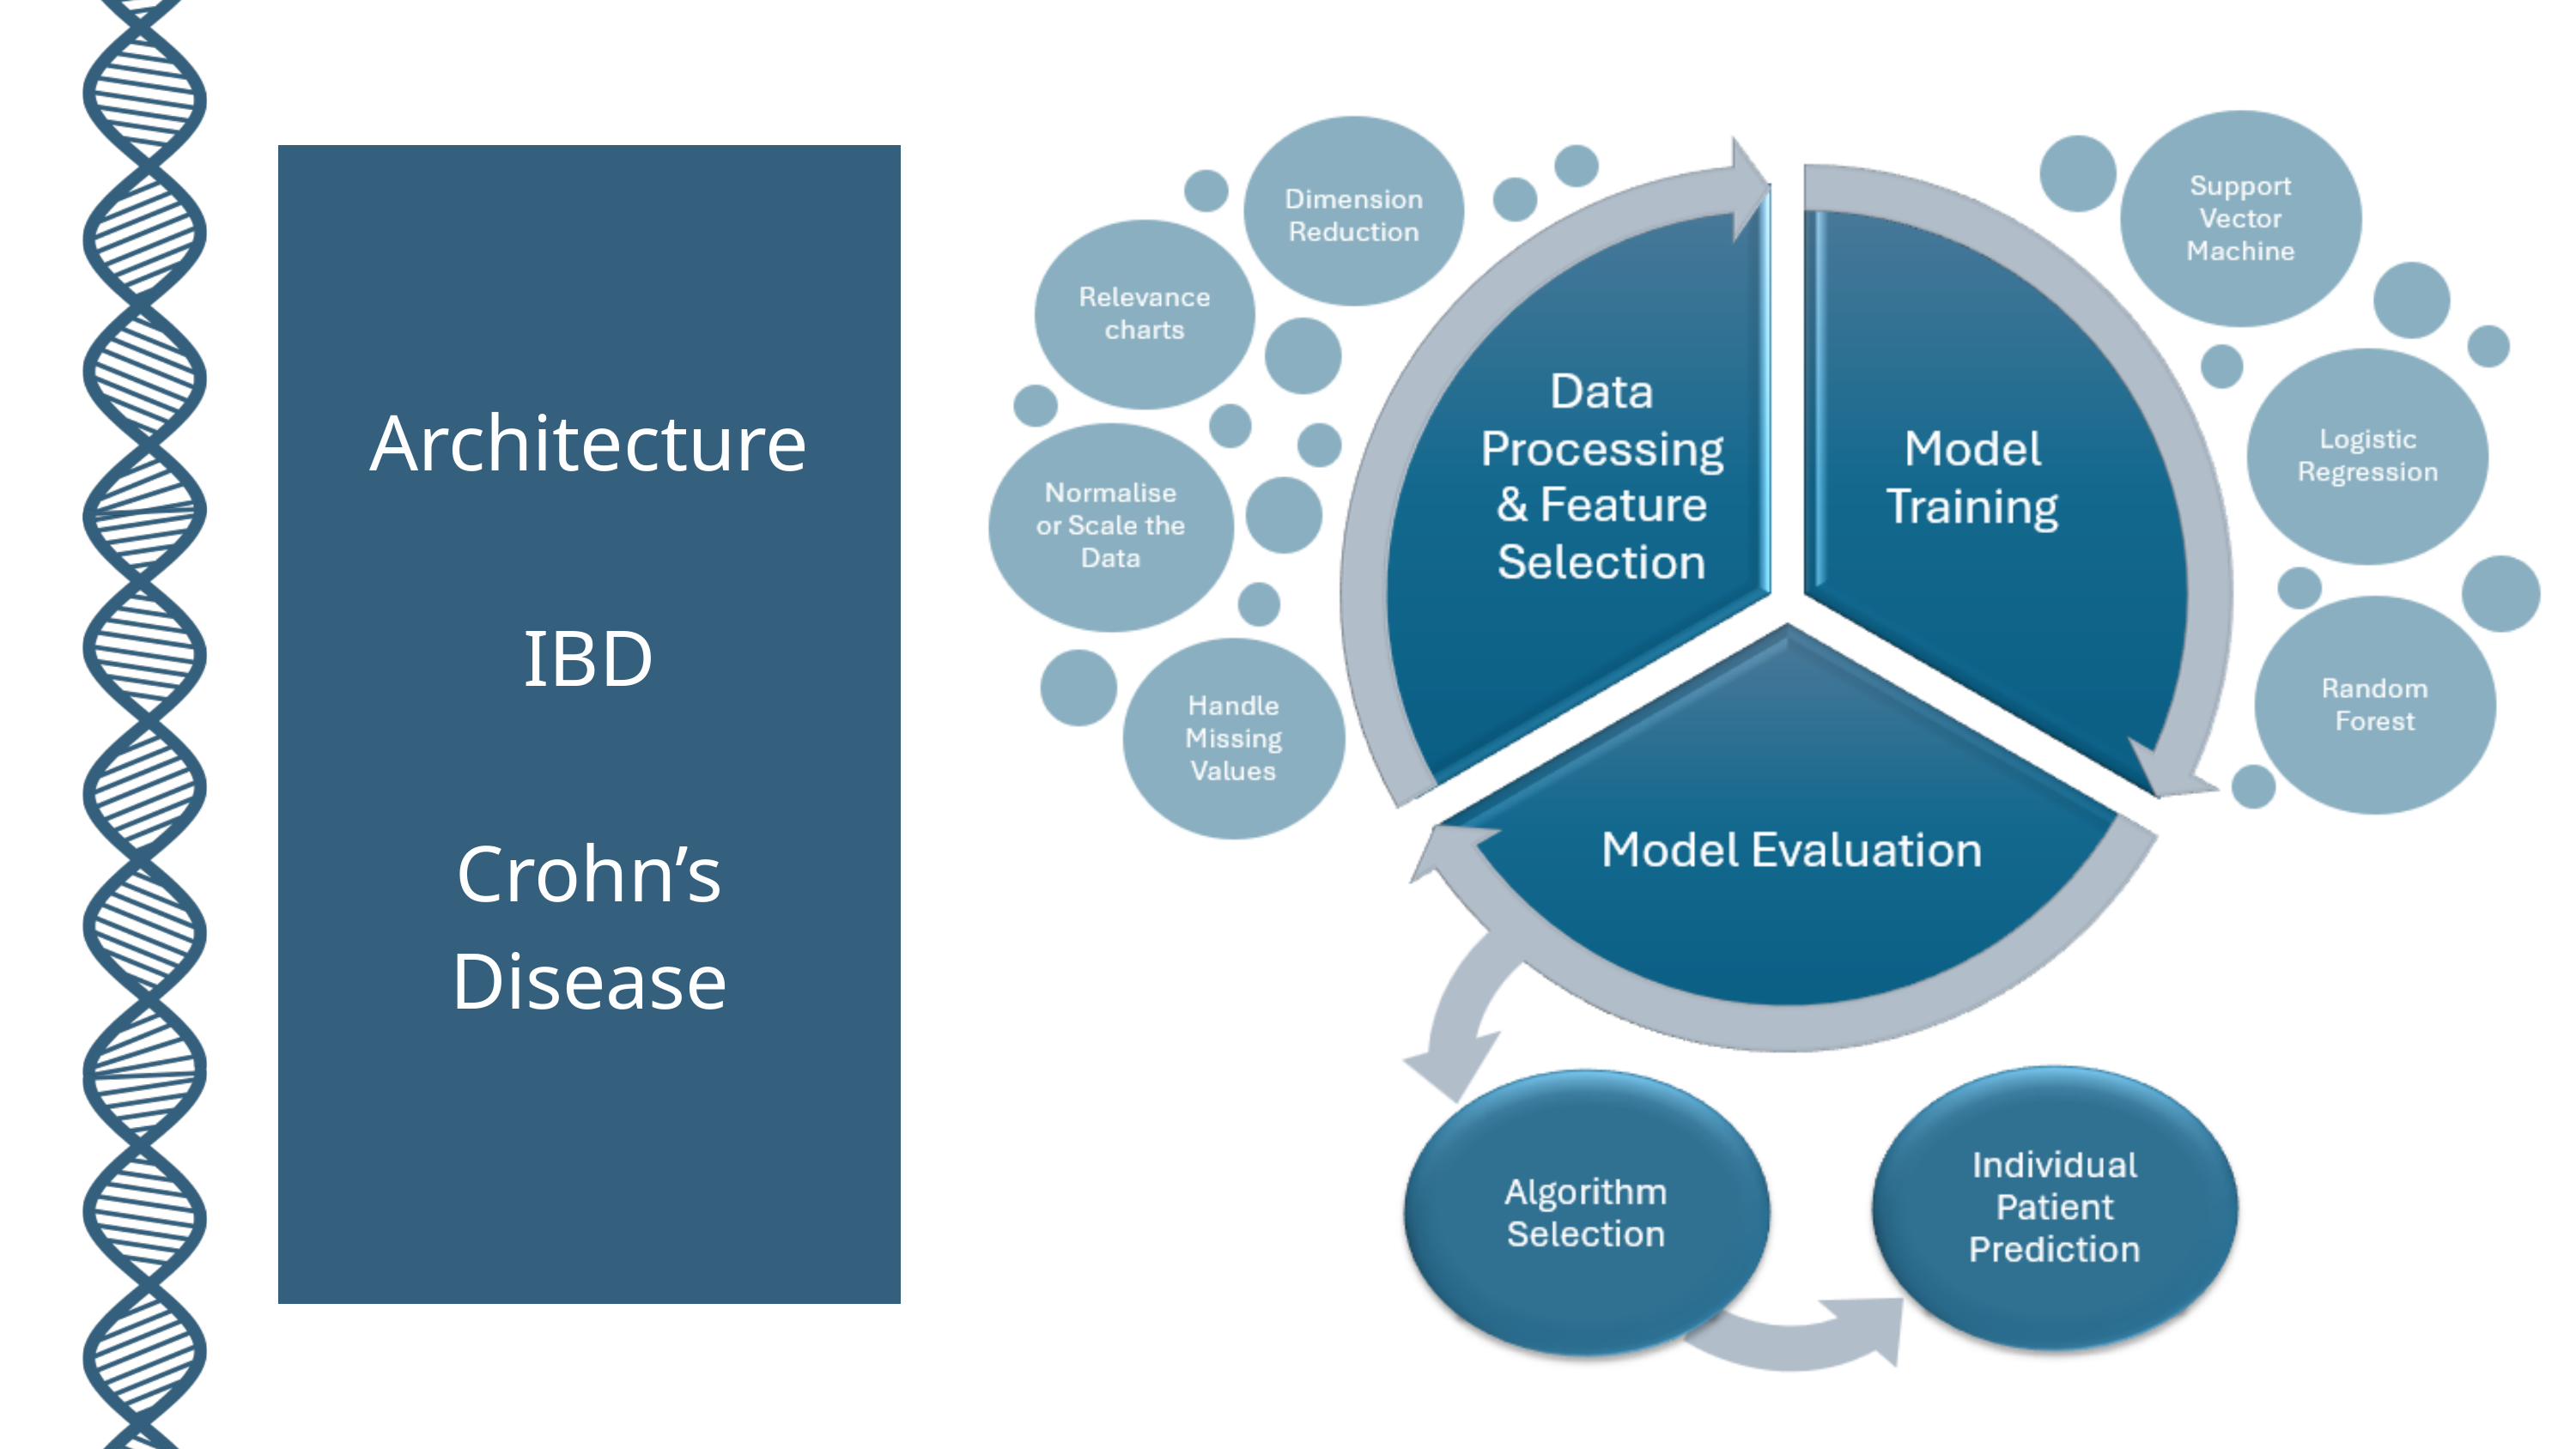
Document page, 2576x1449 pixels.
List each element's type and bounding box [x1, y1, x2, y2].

text_box [972, 101, 2555, 1406]
text_box [82, 0, 208, 1449]
text_box [277, 144, 902, 1304]
